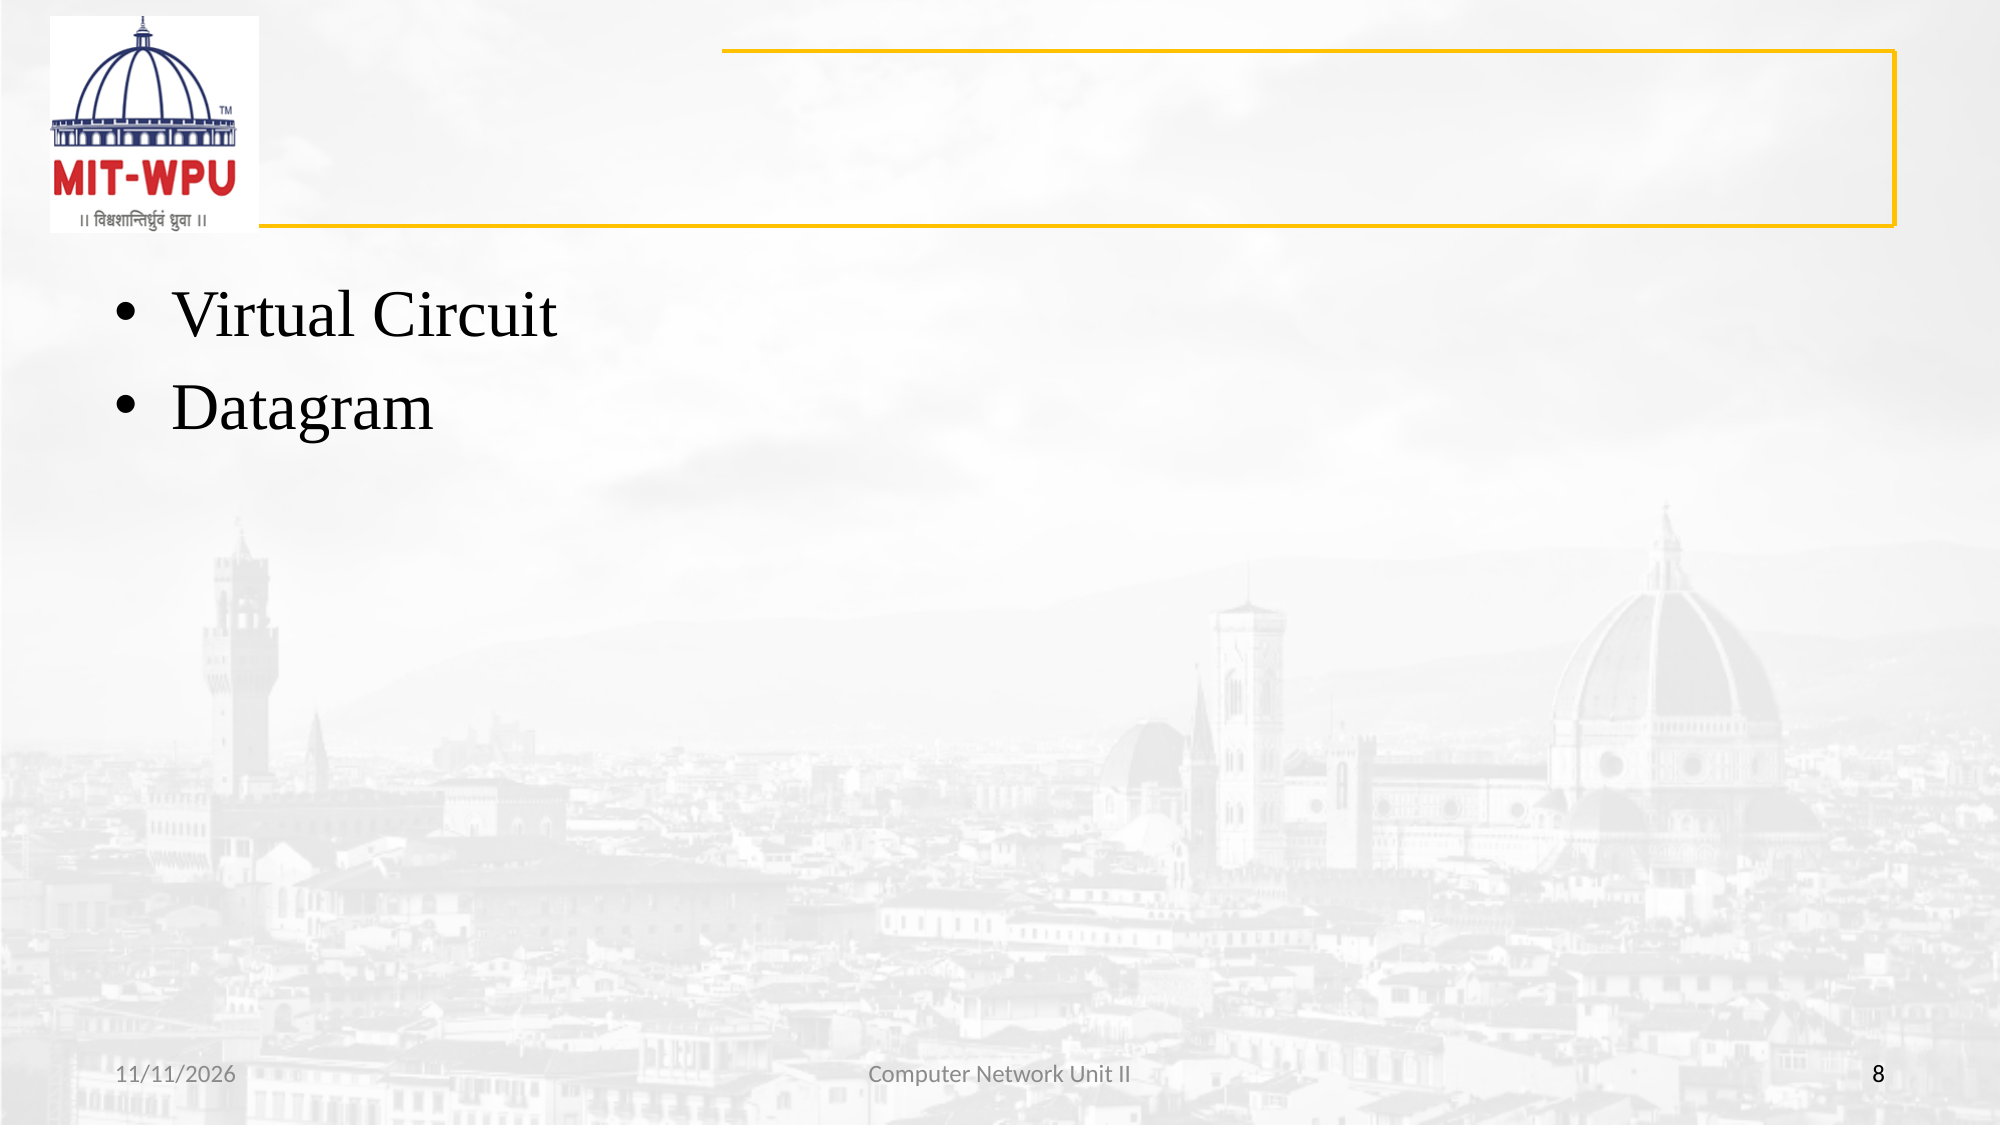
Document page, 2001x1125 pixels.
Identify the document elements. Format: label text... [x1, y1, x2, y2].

footer Computer Network Unit II [683, 1042, 1317, 1103]
slide_number 8 [1433, 1042, 1900, 1103]
picture [50, 16, 259, 233]
list Virtual Circuit Datagram [99, 262, 1900, 1005]
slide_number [99, 1042, 567, 1103]
